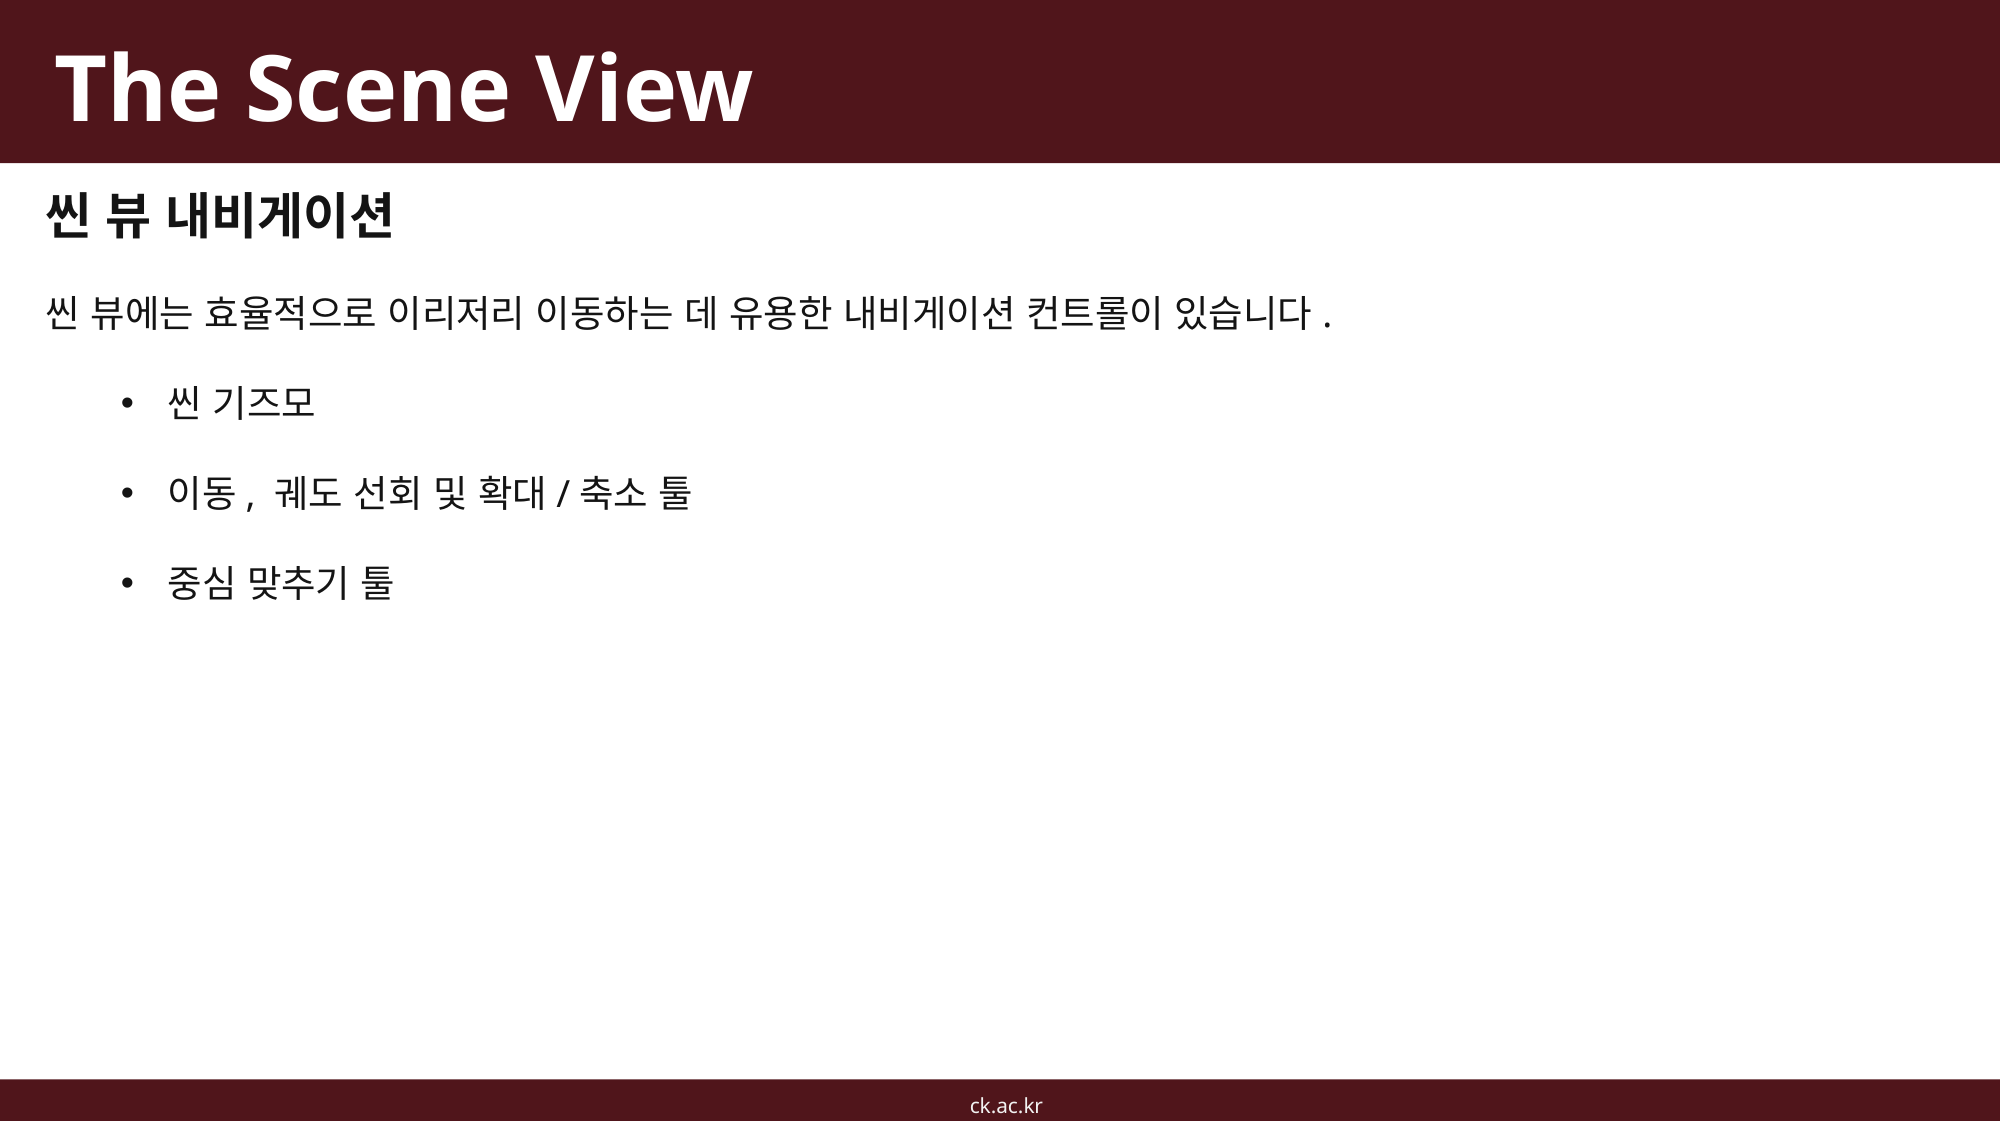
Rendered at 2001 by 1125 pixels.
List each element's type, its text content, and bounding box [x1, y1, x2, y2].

text_box 씬 뷰 내비게이션 씬 뷰에는 효율적으로 이리저리 이동하는 데 유용한 내비게이션 컨트롤이 있습니다. 씬 기즈모 이동, 궤도 선회 및 확대/축소 툴 중심 맞추기 툴 [31, 177, 1969, 613]
footer ck.ac.kr [949, 1084, 1064, 1125]
title The Scene View [39, 34, 1978, 149]
